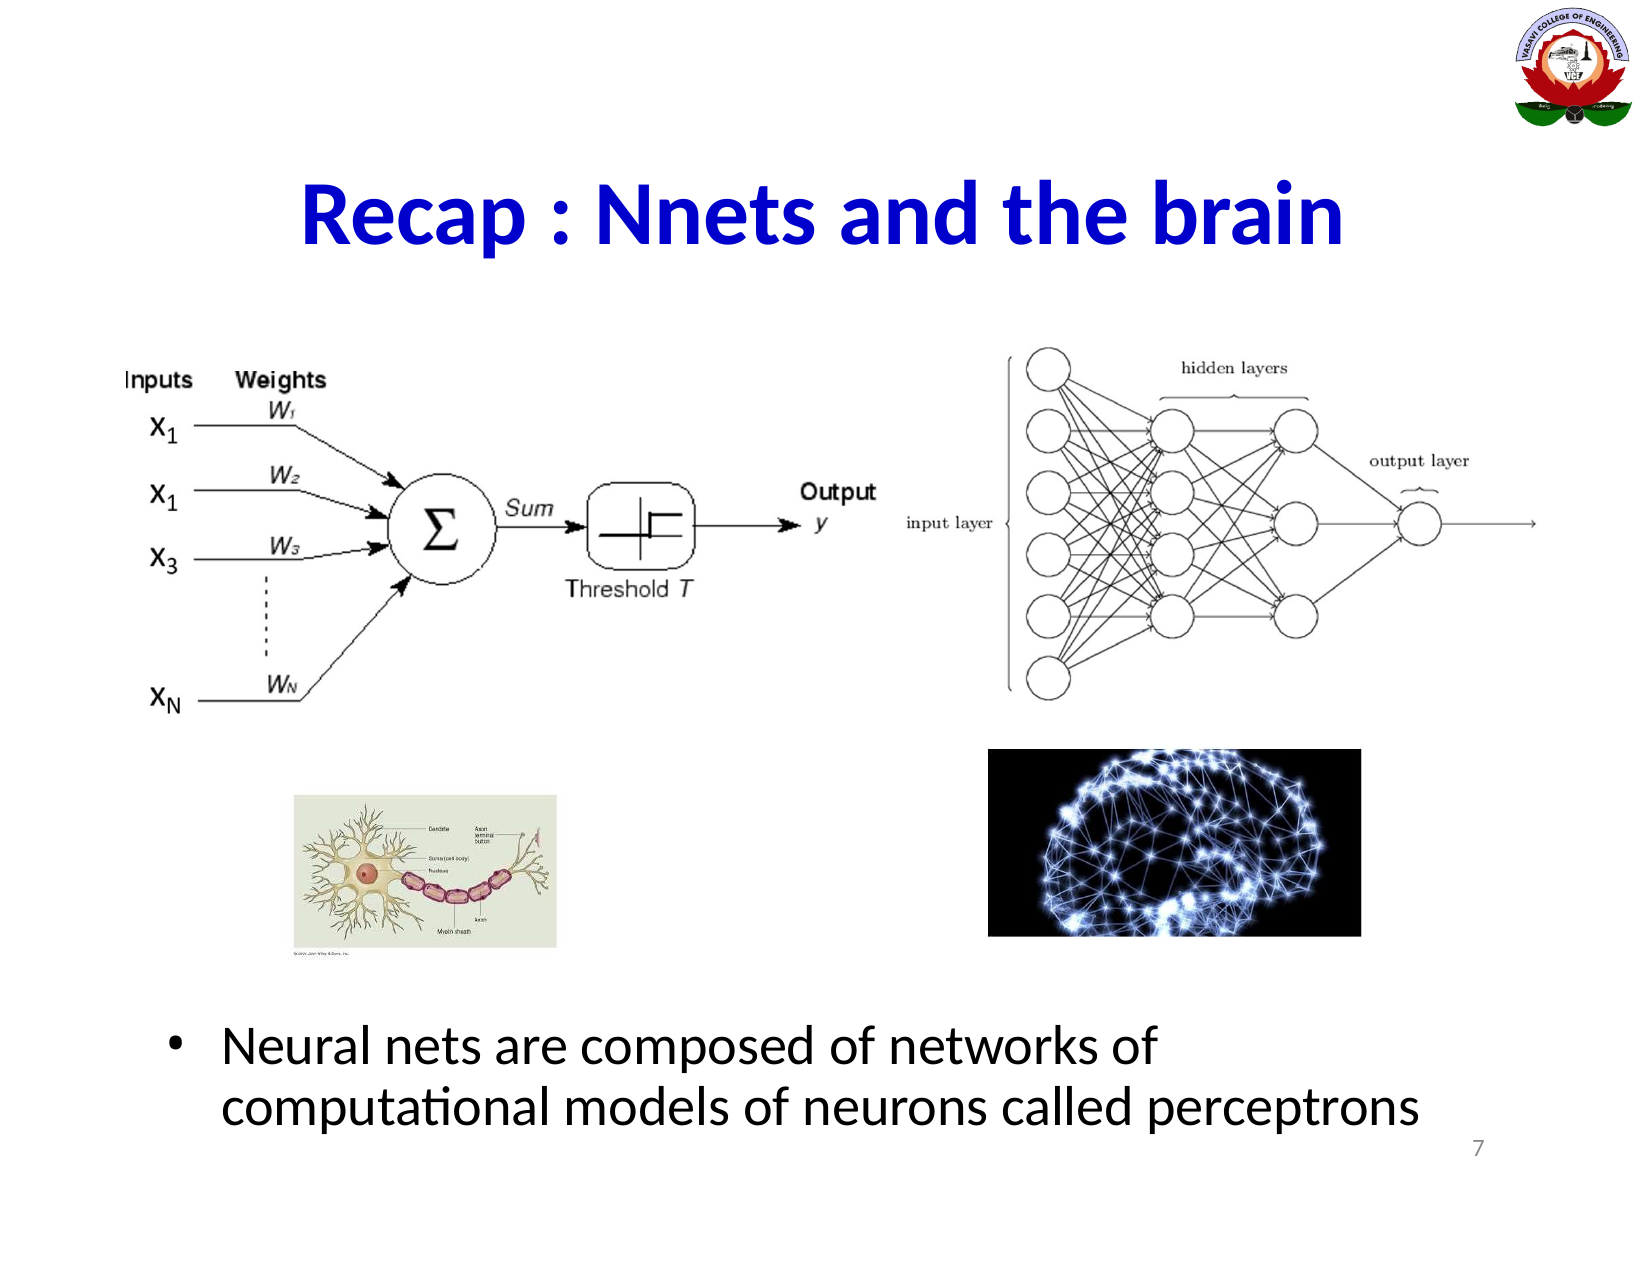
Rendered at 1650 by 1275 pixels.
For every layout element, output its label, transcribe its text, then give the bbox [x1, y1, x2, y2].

picture [1494, 0, 1650, 144]
text_box Neural nets are composed of networks of computational models of neurons called perceptrons [163, 1005, 1429, 1137]
title Recap : Nnets and the brain [298, 150, 1352, 366]
text_box 7 [1465, 1135, 1492, 1162]
picture [287, 787, 564, 960]
picture [123, 369, 877, 714]
picture [904, 345, 1538, 702]
picture [986, 747, 1362, 937]
